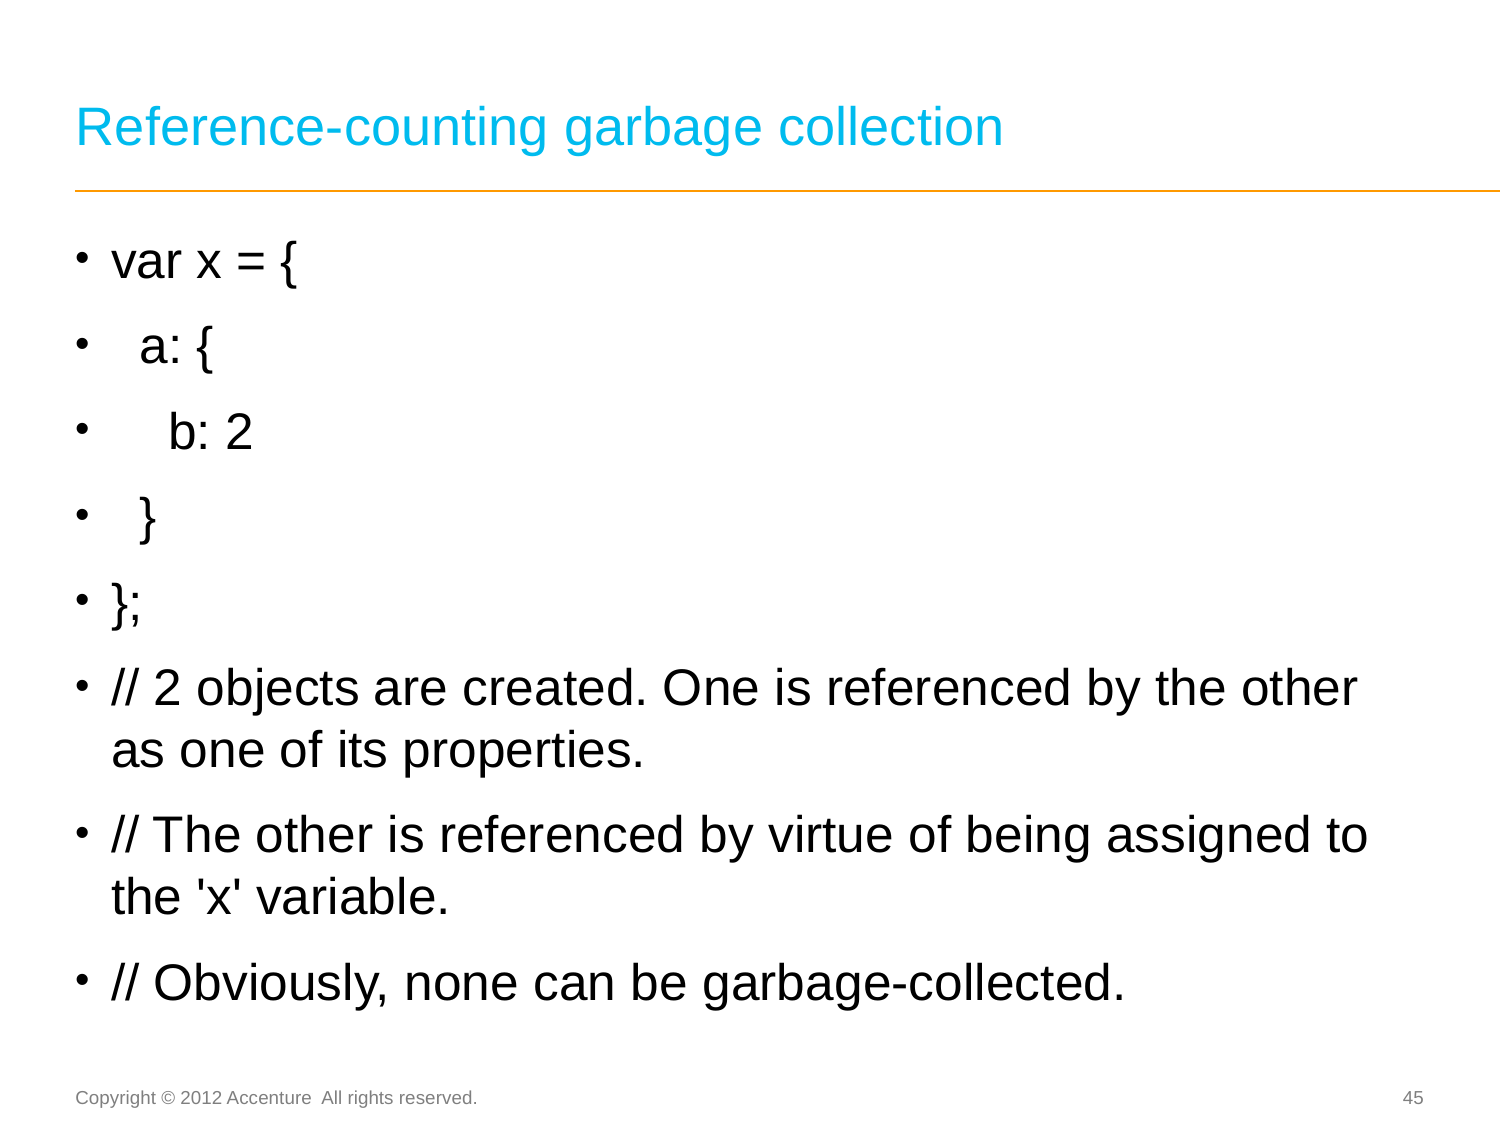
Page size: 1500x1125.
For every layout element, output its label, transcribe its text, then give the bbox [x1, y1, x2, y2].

list var x = { a: { b: 2 } }; // 2 objects are created. One is referenced by the other as one of its properties. // The other is referenced by virtue of being assigned to the 'x' variable. // Obviously, none can be garbage-collected. [75, 226, 1425, 1018]
title Reference-counting garbage collection [75, 27, 1422, 157]
